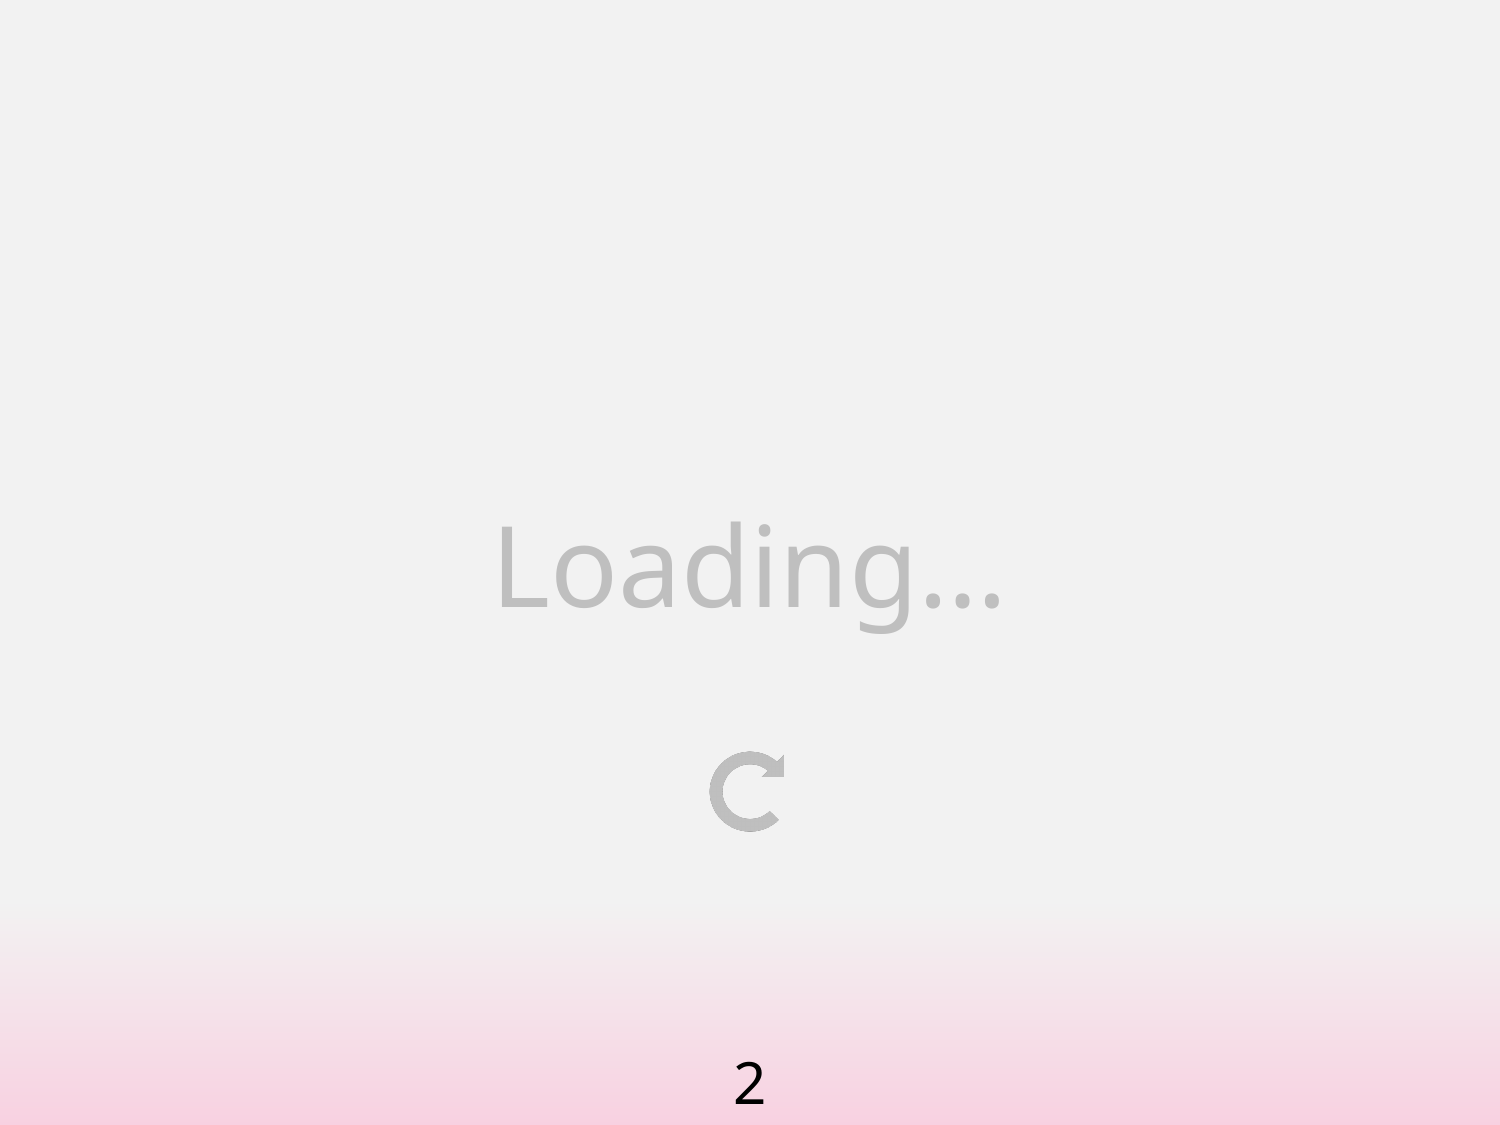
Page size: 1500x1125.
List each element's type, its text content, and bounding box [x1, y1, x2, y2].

picture [699, 741, 801, 842]
text_box 2 [650, 1039, 850, 1125]
text_box Loading… [181, 487, 1319, 638]
